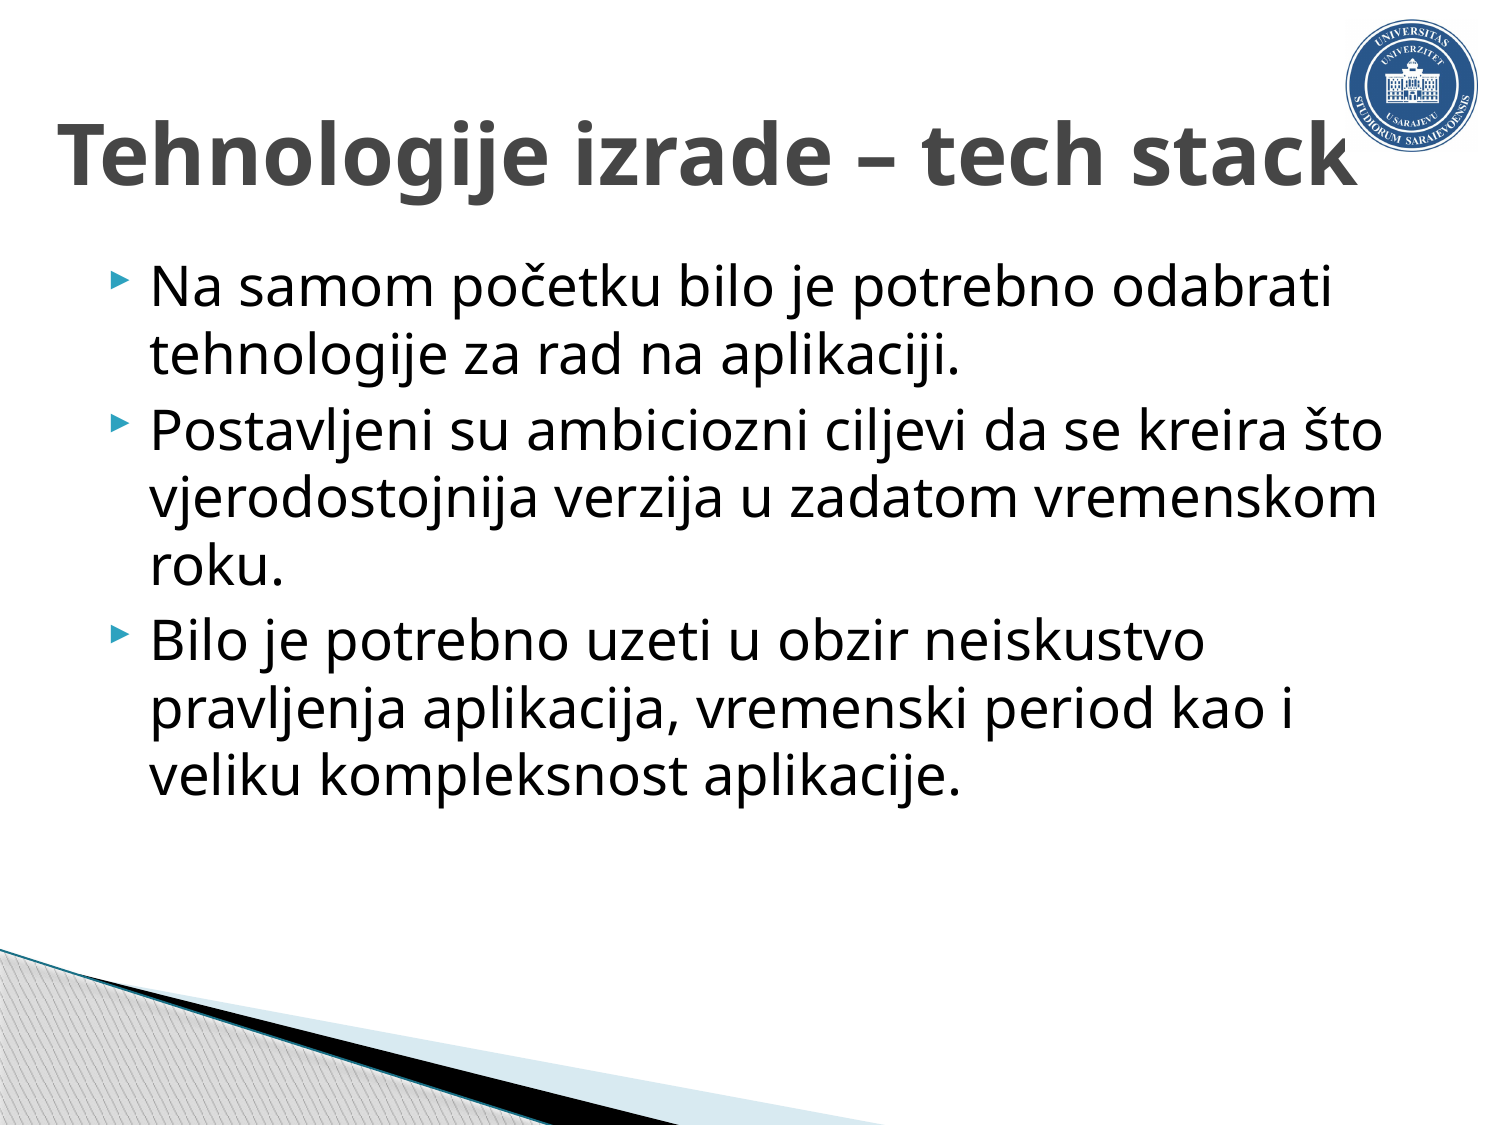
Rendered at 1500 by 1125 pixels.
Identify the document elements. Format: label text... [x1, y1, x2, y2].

list Na samom početku bilo je potrebno odabrati tehnologije za rad na aplikaciji. Postavljeni su ambiciozni ciljevi da se kreira što vjerodostojnija verzija u zadatom vremenskom roku. Bilo je potrebno uzeti u obzir neiskustvo pravljenja aplikacija, vremenski period kao i veliku kompleksnost aplikacije. [75, 243, 1425, 986]
title Tehnologije izrade – tech stack [41, 68, 1392, 235]
picture [1345, 19, 1479, 152]
